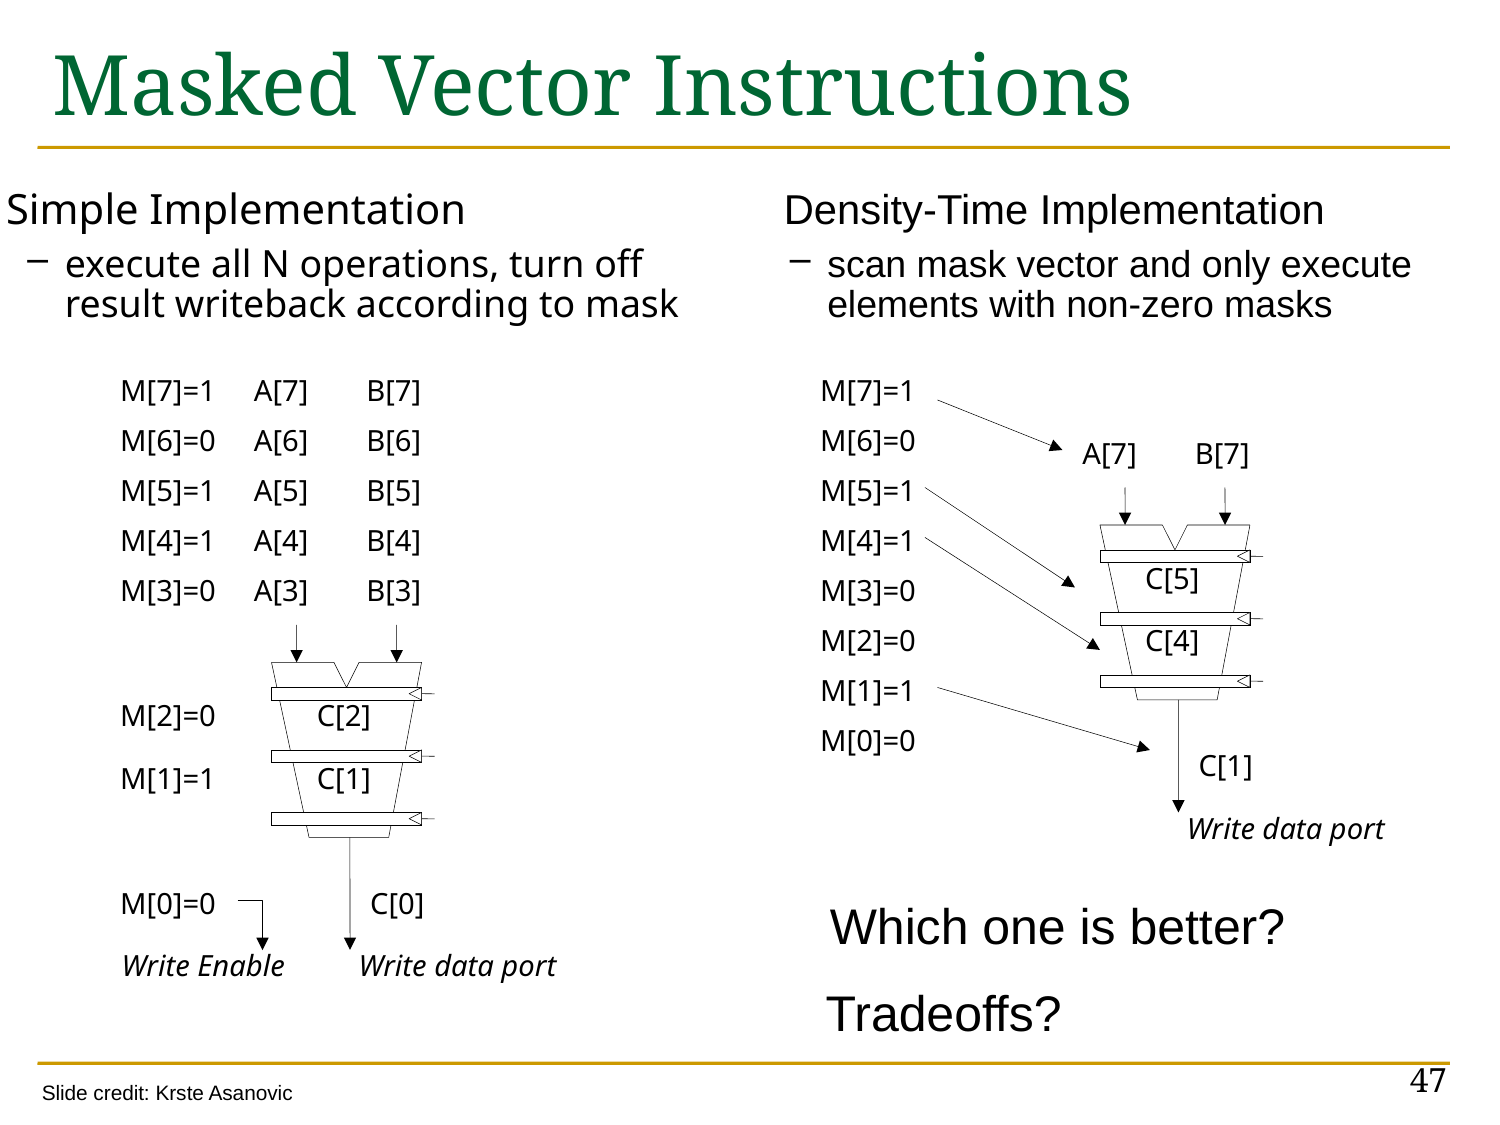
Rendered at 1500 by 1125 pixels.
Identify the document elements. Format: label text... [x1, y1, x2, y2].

text_box Which one is better? [815, 887, 1301, 963]
slide_number 47 [1111, 1036, 1462, 1112]
text_box Slide credit: Krste Asanovic [27, 1072, 308, 1112]
text_box Tradeoffs? [810, 974, 1077, 1049]
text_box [751, 178, 1476, 853]
title Masked Vector Instructions [37, 24, 1450, 177]
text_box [0, 178, 751, 991]
